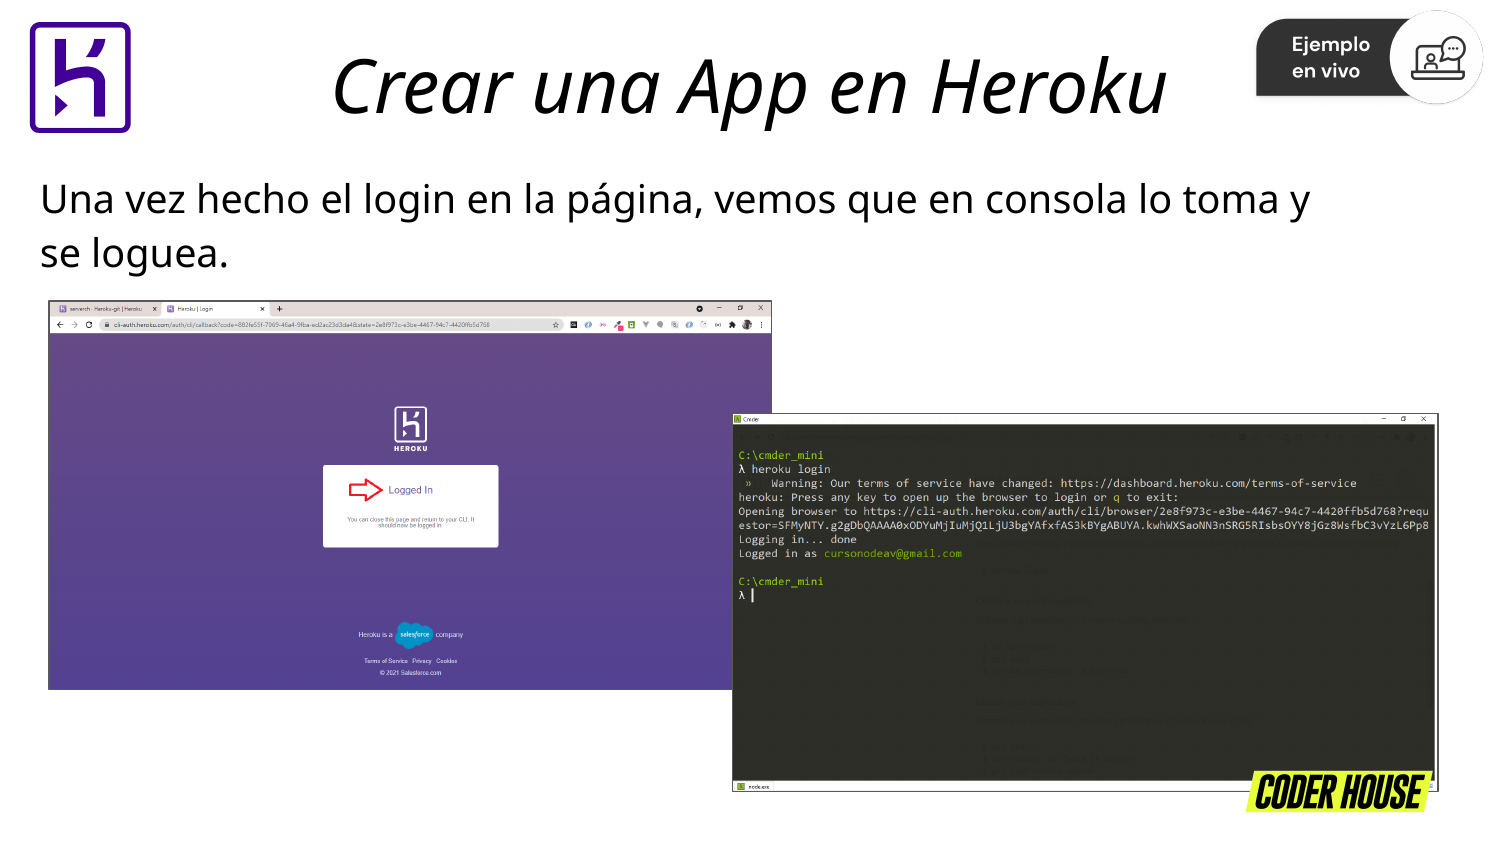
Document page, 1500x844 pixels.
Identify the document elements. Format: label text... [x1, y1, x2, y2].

picture [1235, 4, 1500, 110]
text_box Crear una App en Heroku [193, 23, 1307, 149]
text_box Una vez hecho el login en la página, vemos que en consola lo toma y se loguea. [24, 151, 1376, 277]
picture [24, 21, 137, 134]
picture [49, 301, 1438, 819]
